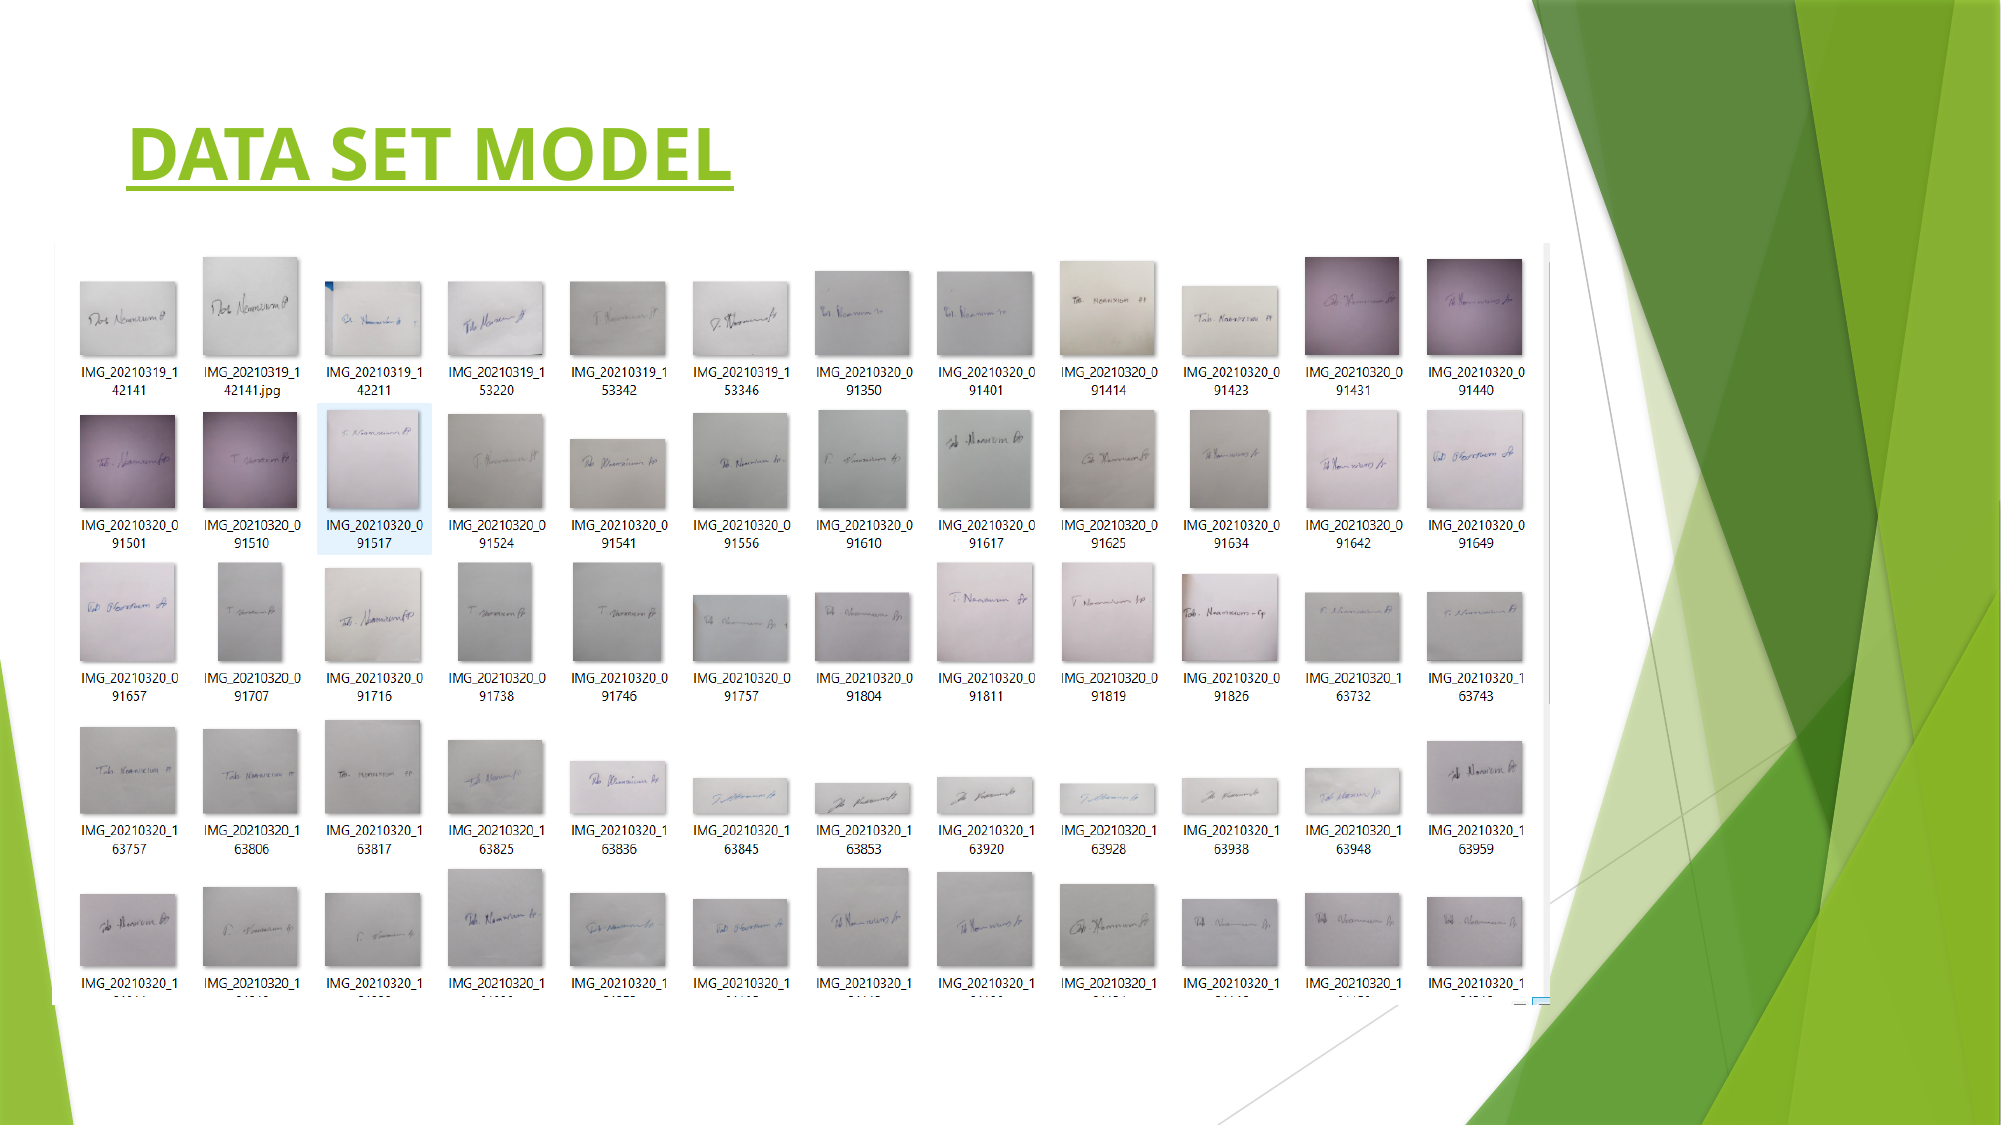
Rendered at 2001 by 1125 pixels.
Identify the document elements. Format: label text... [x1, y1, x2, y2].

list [51, 241, 1551, 1005]
title DATA SET MODEL [111, 99, 1522, 203]
